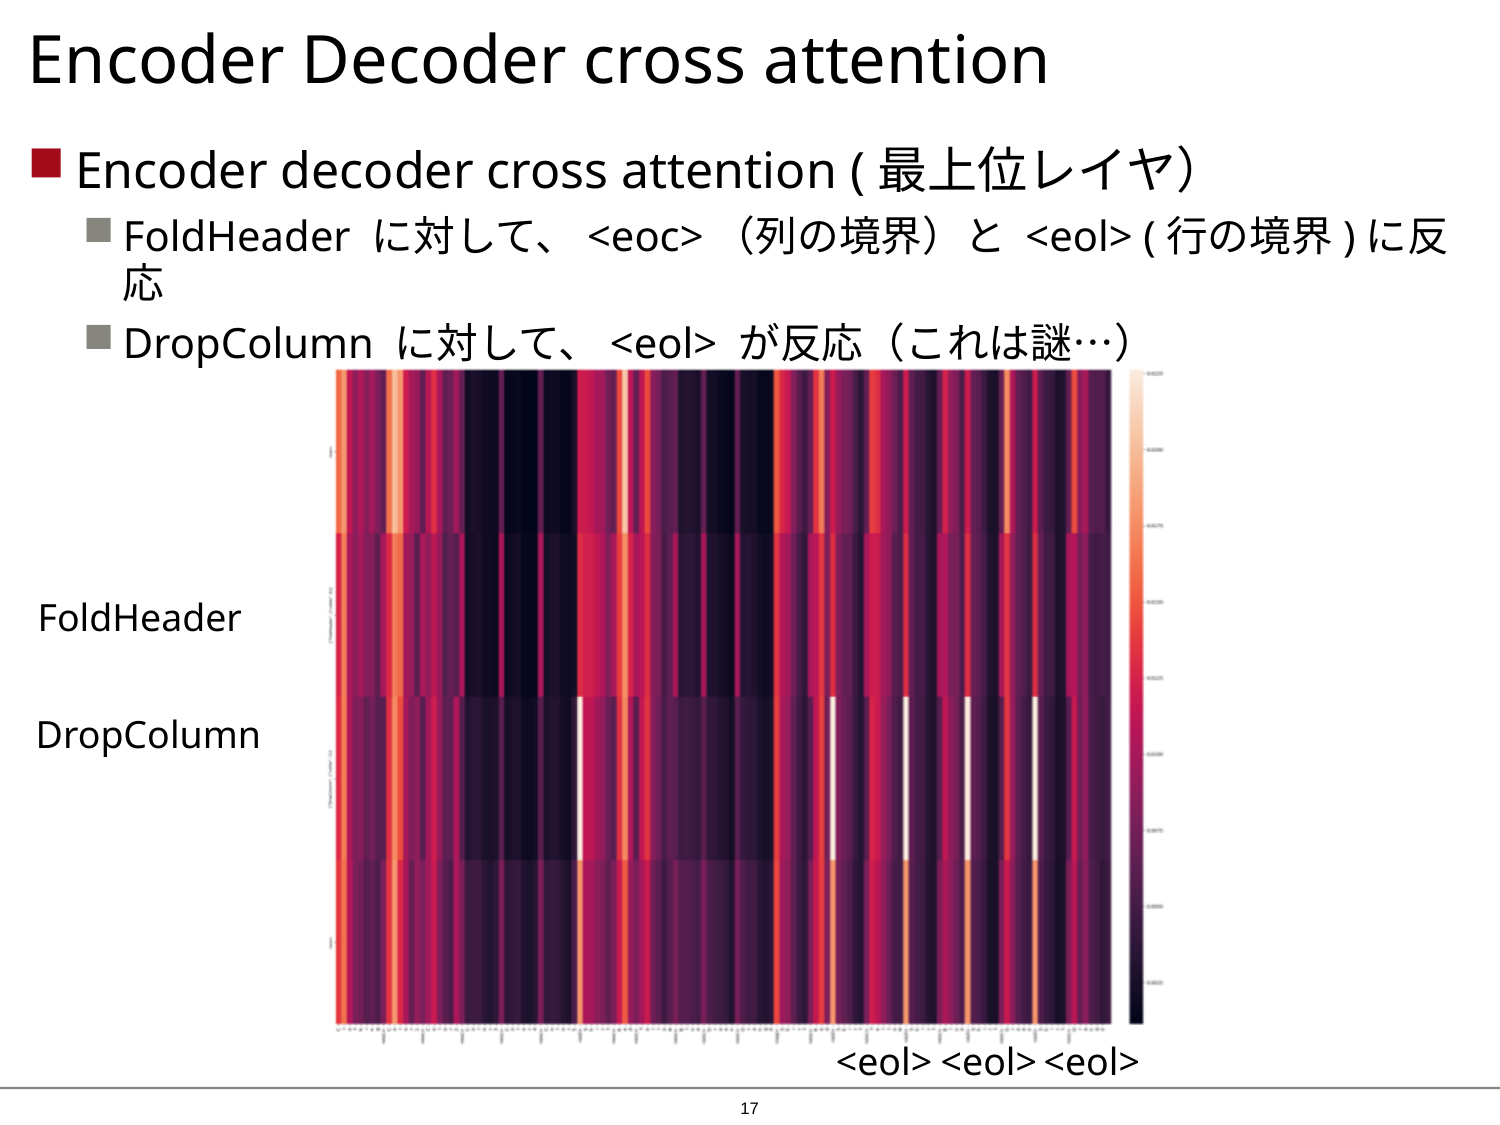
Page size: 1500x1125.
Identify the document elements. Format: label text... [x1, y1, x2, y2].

text_box <eol> [820, 1060, 925, 1091]
text_box DropColumn [20, 704, 277, 764]
text_box FoldHeader [22, 586, 258, 646]
text_box <eol> [925, 1060, 1028, 1091]
title Encoder Decoder cross attention [27, 0, 1317, 114]
slide_number 16 [705, 1091, 794, 1125]
list Encoder decoder cross attention (最上位レイヤ） FoldHeader に対して、<eoc>（列の境界）と <eol> (行の境界)に反応 DropColumn に対して、<eol> が反応（これは謎…） [27, 142, 1469, 218]
picture [308, 365, 1188, 1051]
text_box <eol> [1028, 1060, 1156, 1091]
